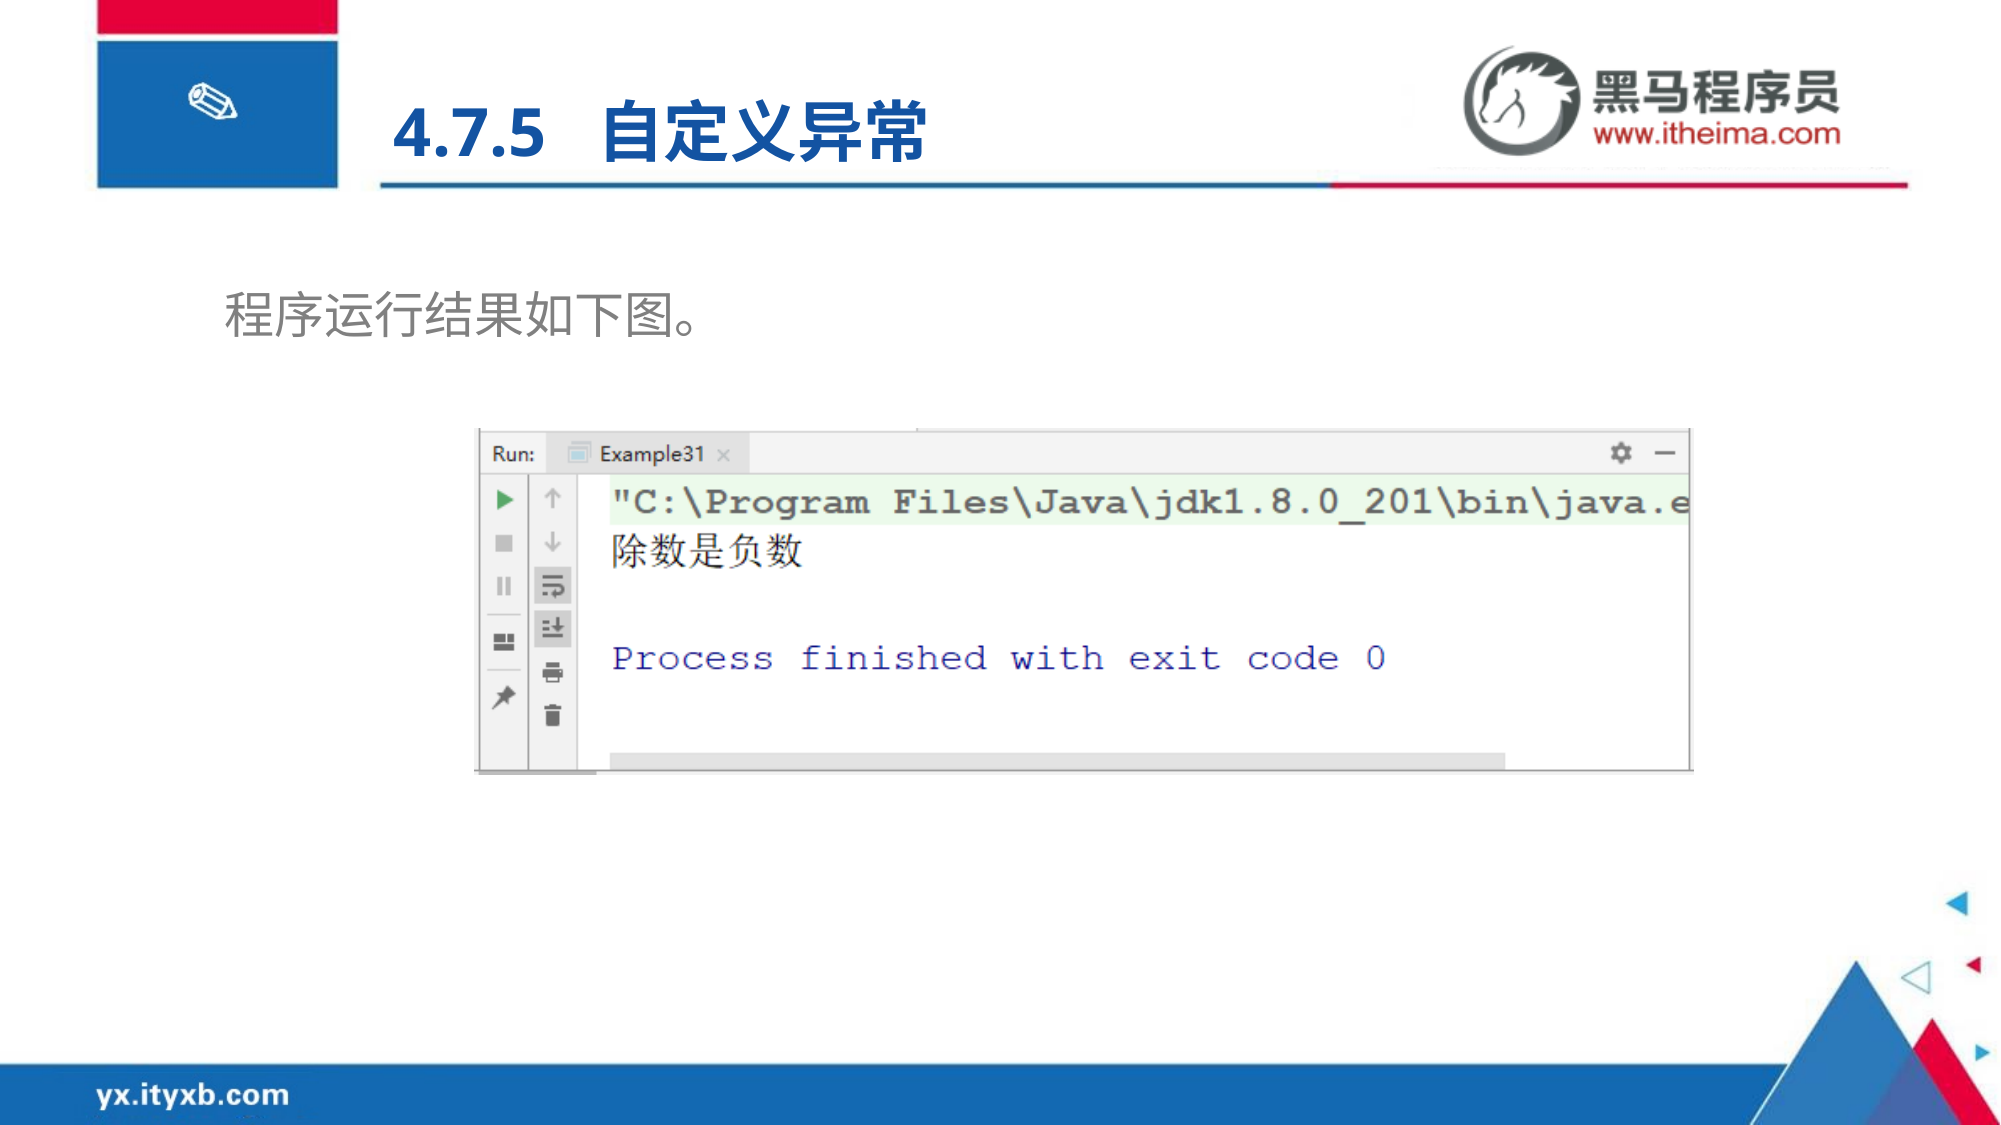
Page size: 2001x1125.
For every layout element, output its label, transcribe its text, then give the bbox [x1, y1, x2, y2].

picture [0, 0, 2001, 1125]
text_box 4.7.5 自定义异常 [379, 82, 1594, 177]
text_box 程序运行结果如下图。 [209, 246, 1879, 385]
